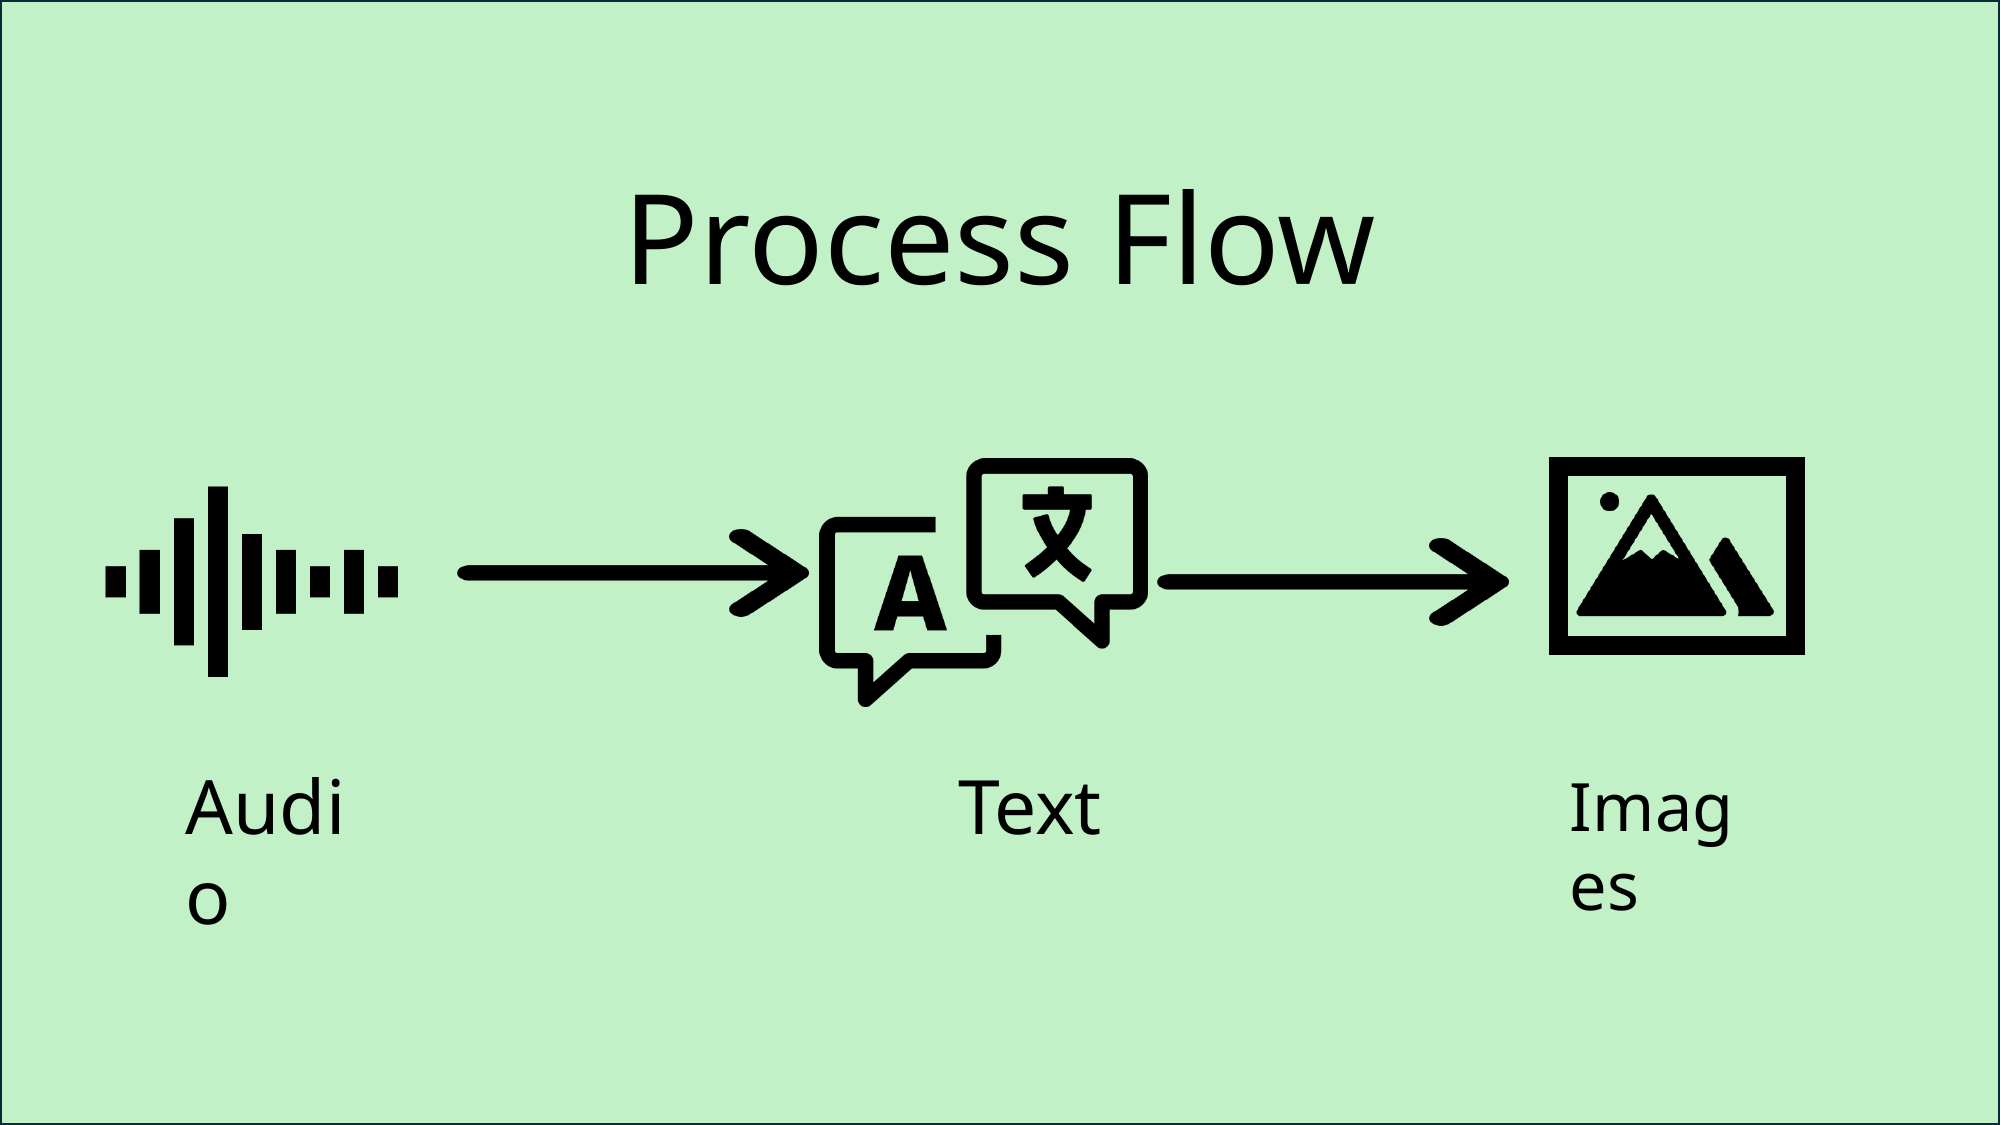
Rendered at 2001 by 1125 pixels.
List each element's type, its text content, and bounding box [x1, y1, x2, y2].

text_box Text [943, 751, 1139, 857]
text_box [0, 0, 2000, 1125]
picture [441, 399, 1831, 708]
text_box Images [1555, 756, 1786, 932]
text_box Audio [170, 751, 366, 947]
title Process Flow [404, 148, 1596, 339]
picture [87, 418, 415, 746]
